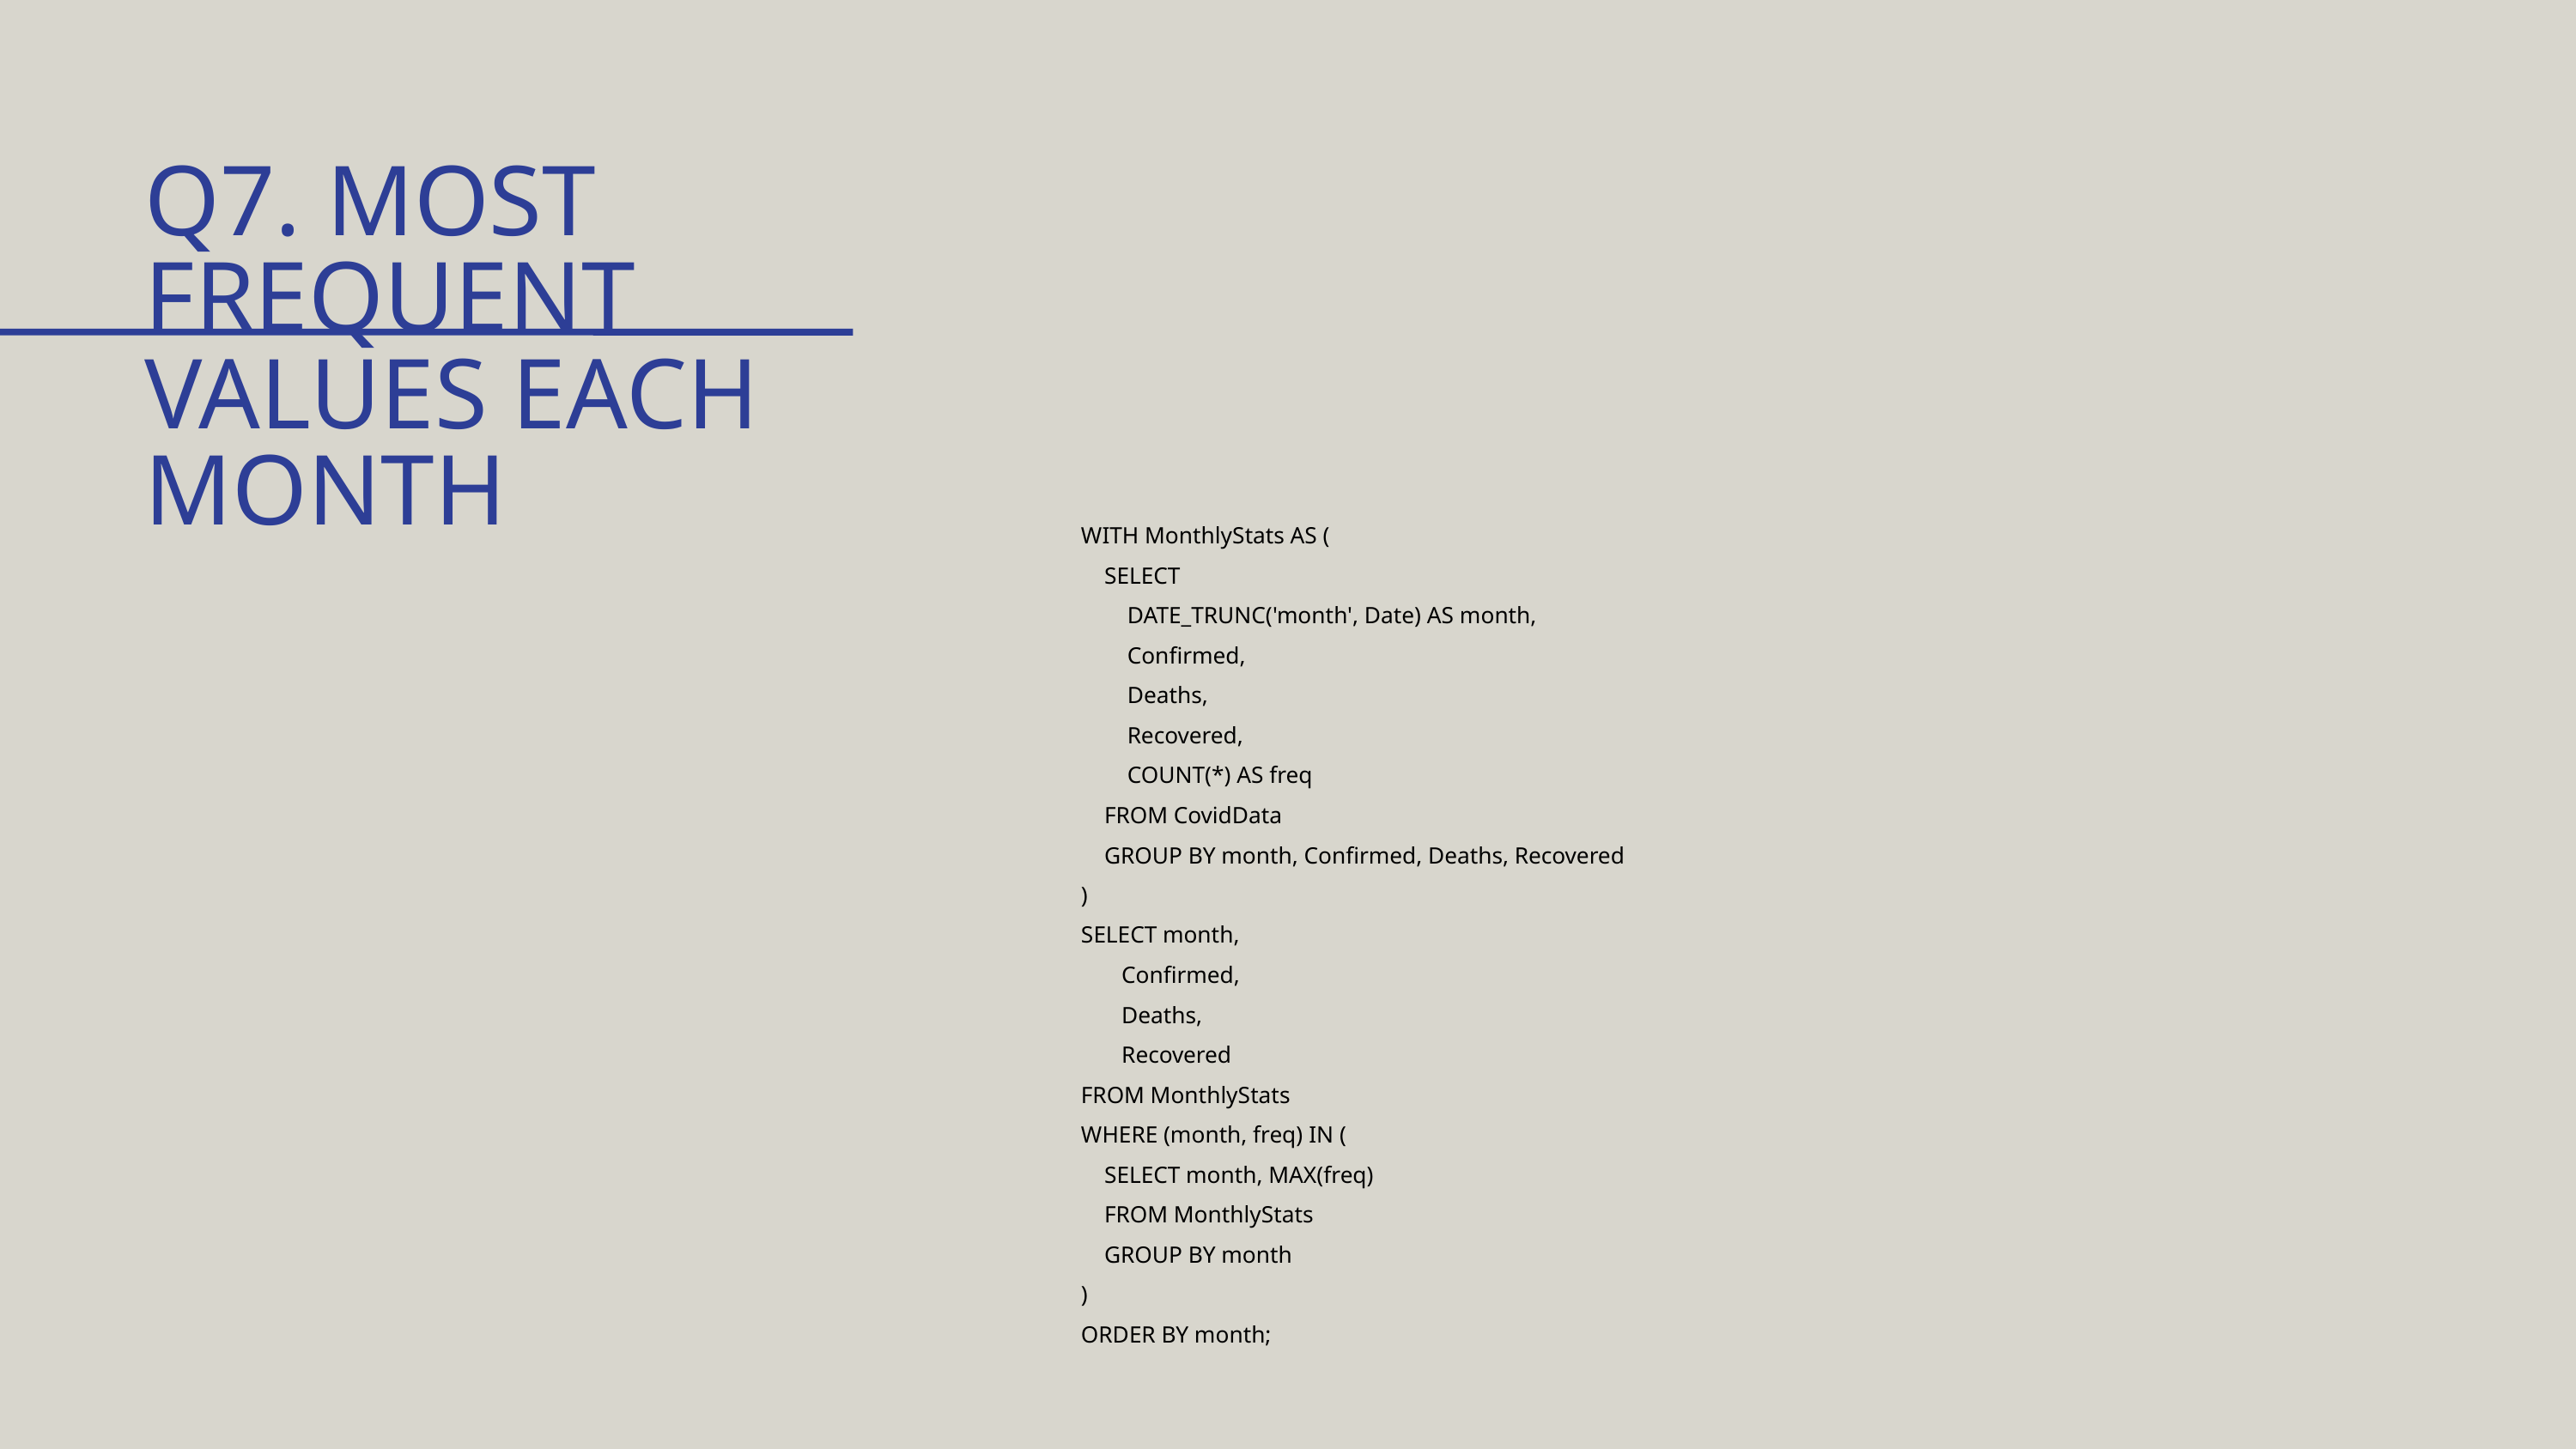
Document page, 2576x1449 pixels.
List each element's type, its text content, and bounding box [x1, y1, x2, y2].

text_box Q7. MOST FREQUENT VALUES EACH MONTH [144, 158, 910, 545]
text_box WITH MonthlyStats AS ( SELECT DATE_TRUNC('month', Date) AS month, Confirmed, Deaths, Recovered, COUNT(*) AS freq FROM CovidData GROUP BY month, Confirmed, Deaths, Recovered ) SELECT month, Confirmed, Deaths, Recovered FROM MonthlyStats WHERE (month, freq) IN ( SELECT month, MAX(freq) FROM MonthlyStats GROUP BY month ) ORDER BY month; [1080, 508, 2276, 1388]
